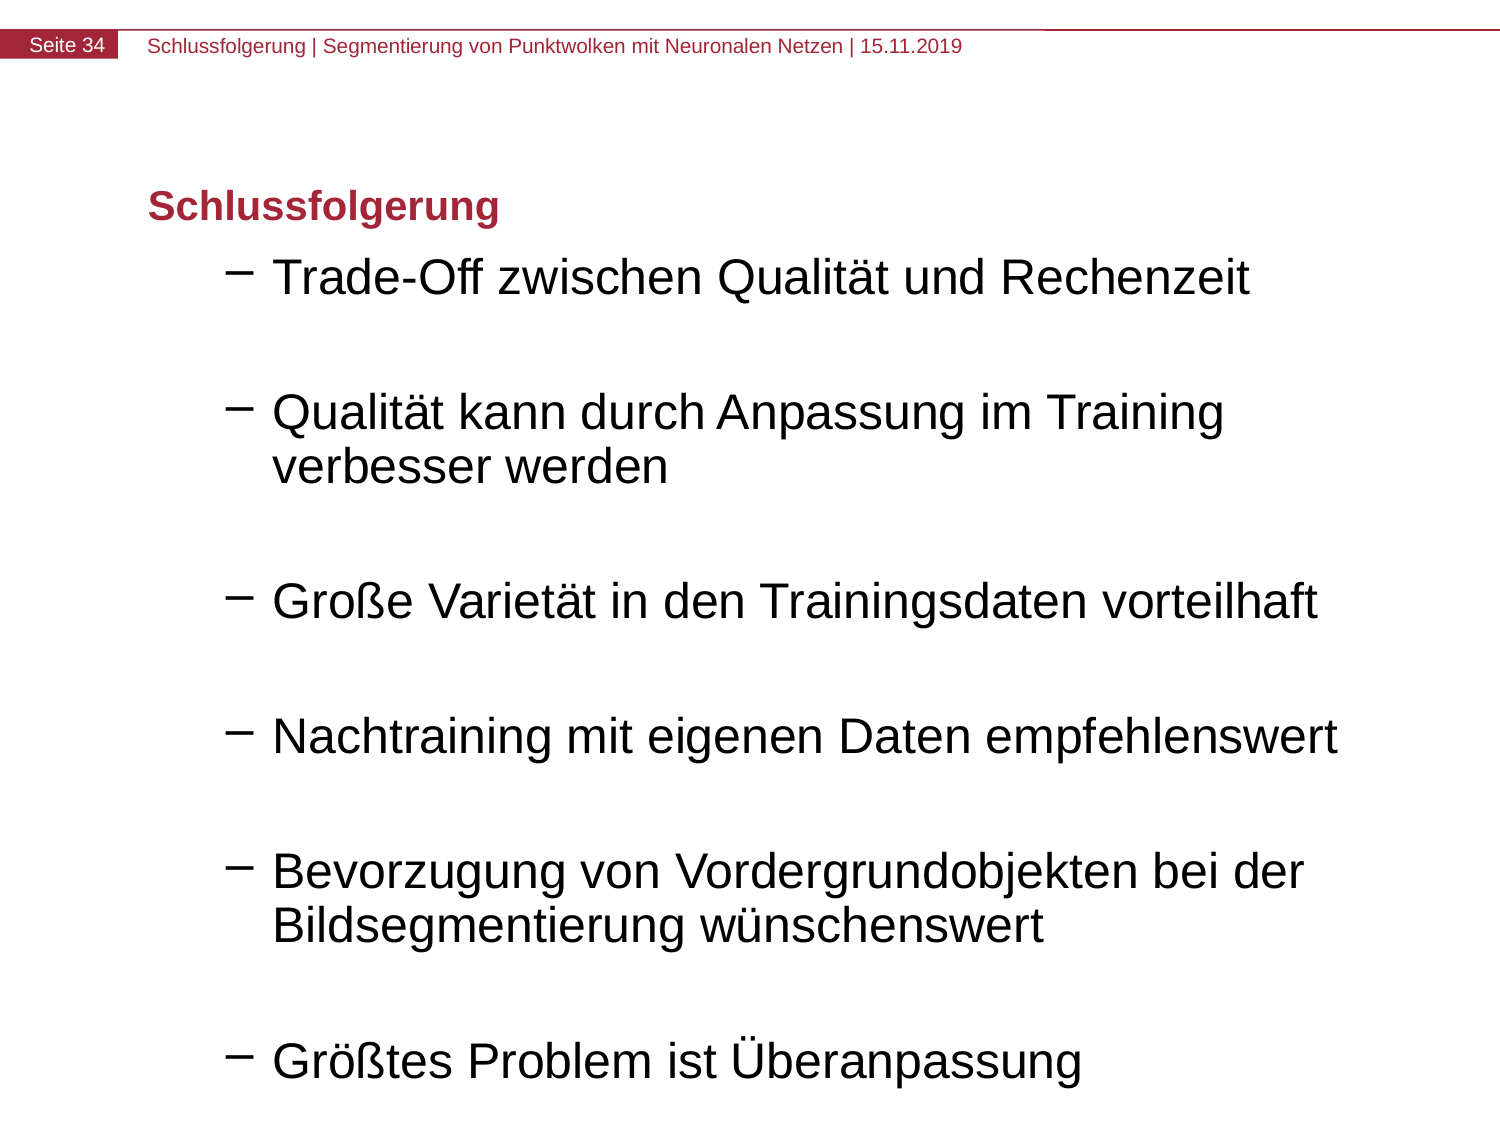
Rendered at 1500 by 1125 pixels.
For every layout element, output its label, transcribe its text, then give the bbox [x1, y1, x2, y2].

title Schlussfolgerung [132, 149, 1413, 258]
list Trade-Off zwischen Qualität und Rechenzeit Qualität kann durch Anpassung im Training verbesser werden Große Varietät in den Trainingsdaten vorteilhaft Nachtraining mit eigenen Daten empfehlenswert Bevorzugung von Vordergrundobjekten bei der Bildsegmentierung wünschenswert Größtes Problem ist Überanpassung [135, 243, 1374, 844]
